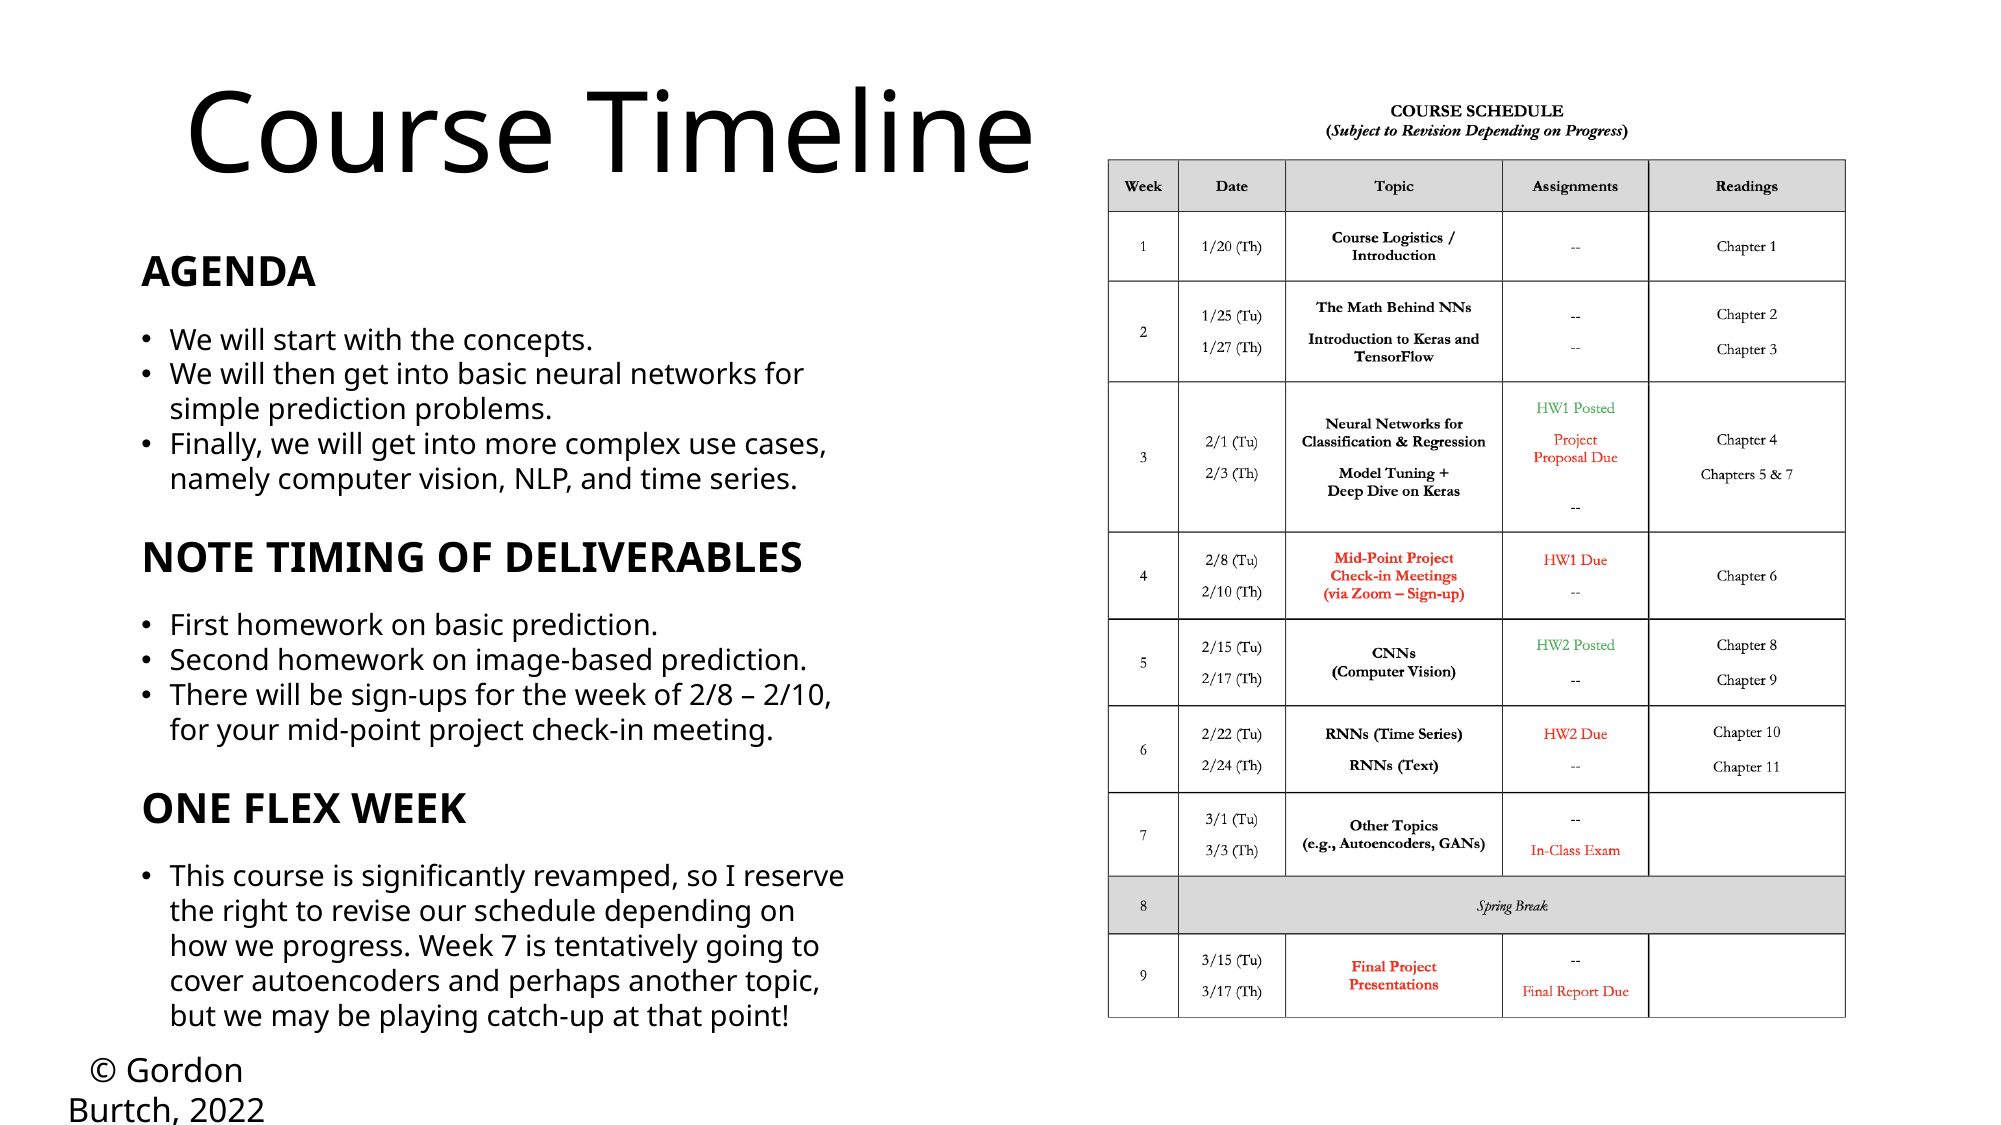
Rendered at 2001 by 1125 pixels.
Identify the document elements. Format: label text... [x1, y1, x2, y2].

text_box AGENDA We will start with the concepts. We will then get into basic neural networks for simple prediction problems. Finally, we will get into more complex use cases, namely computer vision, NLP, and time series. NOTE TIMING OF DELIVERABLES First homework on basic prediction. Second homework on image-based prediction. There will be sign-ups for the week of 2/8 – 2/10, for your mid-point project check-in meeting. ONE FLEX WEEK This course is significantly revamped, so I reserve the right to revise our schedule depending on how we progress. Week 7 is tentatively going to cover autoencoders and perhaps another topic, but we may be playing catch-up at that point! [126, 237, 862, 1040]
text_box Course Timeline [170, 53, 1230, 203]
picture [1059, 73, 1874, 1052]
